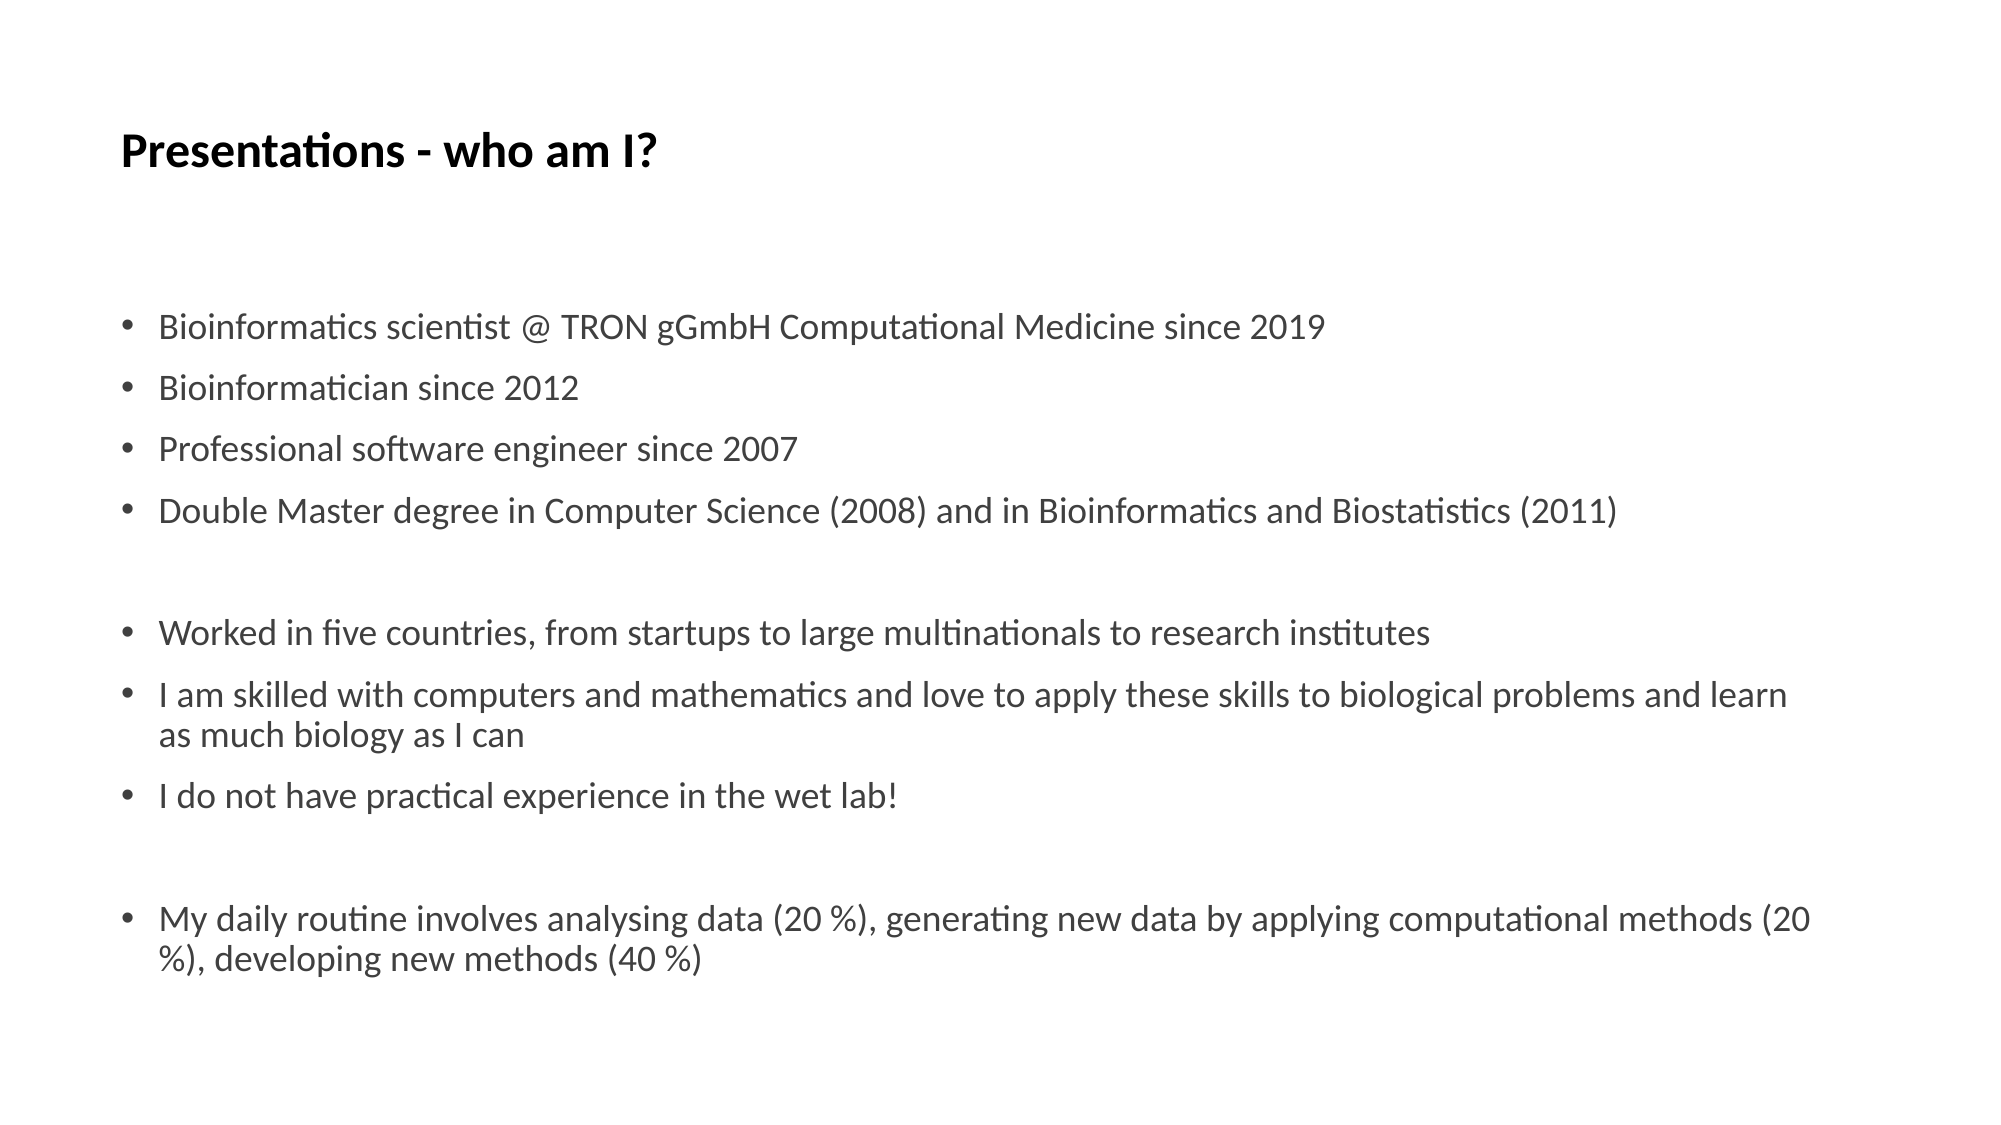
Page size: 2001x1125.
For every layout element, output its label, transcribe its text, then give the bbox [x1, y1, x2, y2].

title Presentations - who am I? [106, 42, 1832, 260]
list Bioinformatics scientist @ TRON gGmbH Computational Medicine since 2019 Bioinformatician since 2012 Professional software engineer since 2007 Double Master degree in Computer Science (2008) and in Bioinformatics and Biostatistics (2011) Worked in five countries, from startups to large multinationals to research institutes I am skilled with computers and mathematics and love to apply these skills to biological problems and learn as much biology as I can I do not have practical experience in the wet lab! My daily routine involves analysing data (20 %), generating new data by applying computational methods (20 %), developing new methods (40 %) [106, 299, 1832, 1014]
